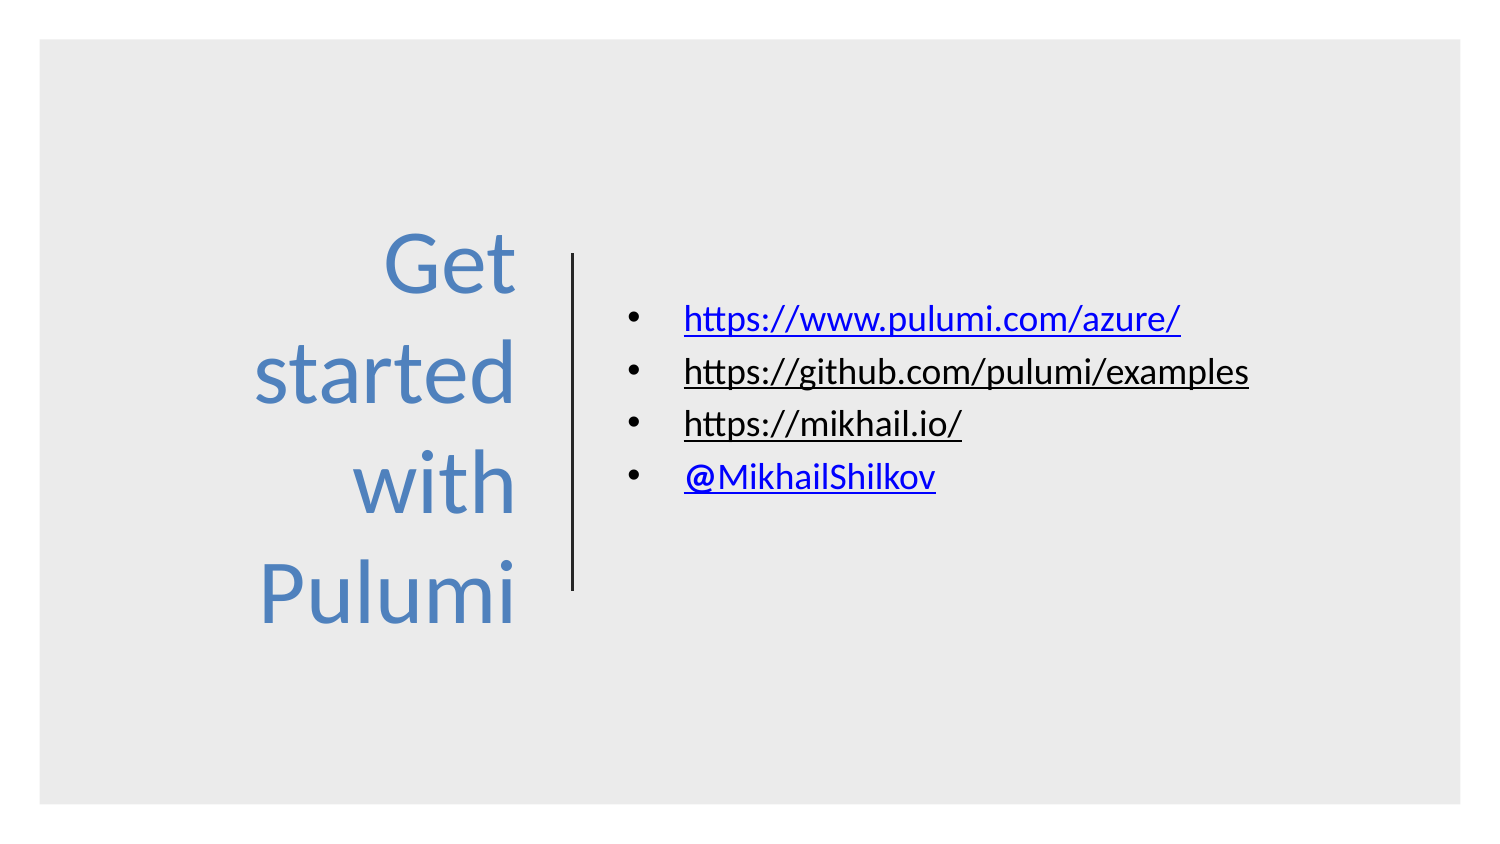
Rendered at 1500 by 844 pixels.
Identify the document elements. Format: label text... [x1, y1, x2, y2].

text_box [37, 37, 1462, 806]
list https://www.pulumi.com/azure/ https://github.com/pulumi/examples https://mikhail.io/ @MikhailShilkov [612, 118, 1397, 726]
title Get started with Pulumi [103, 118, 533, 726]
